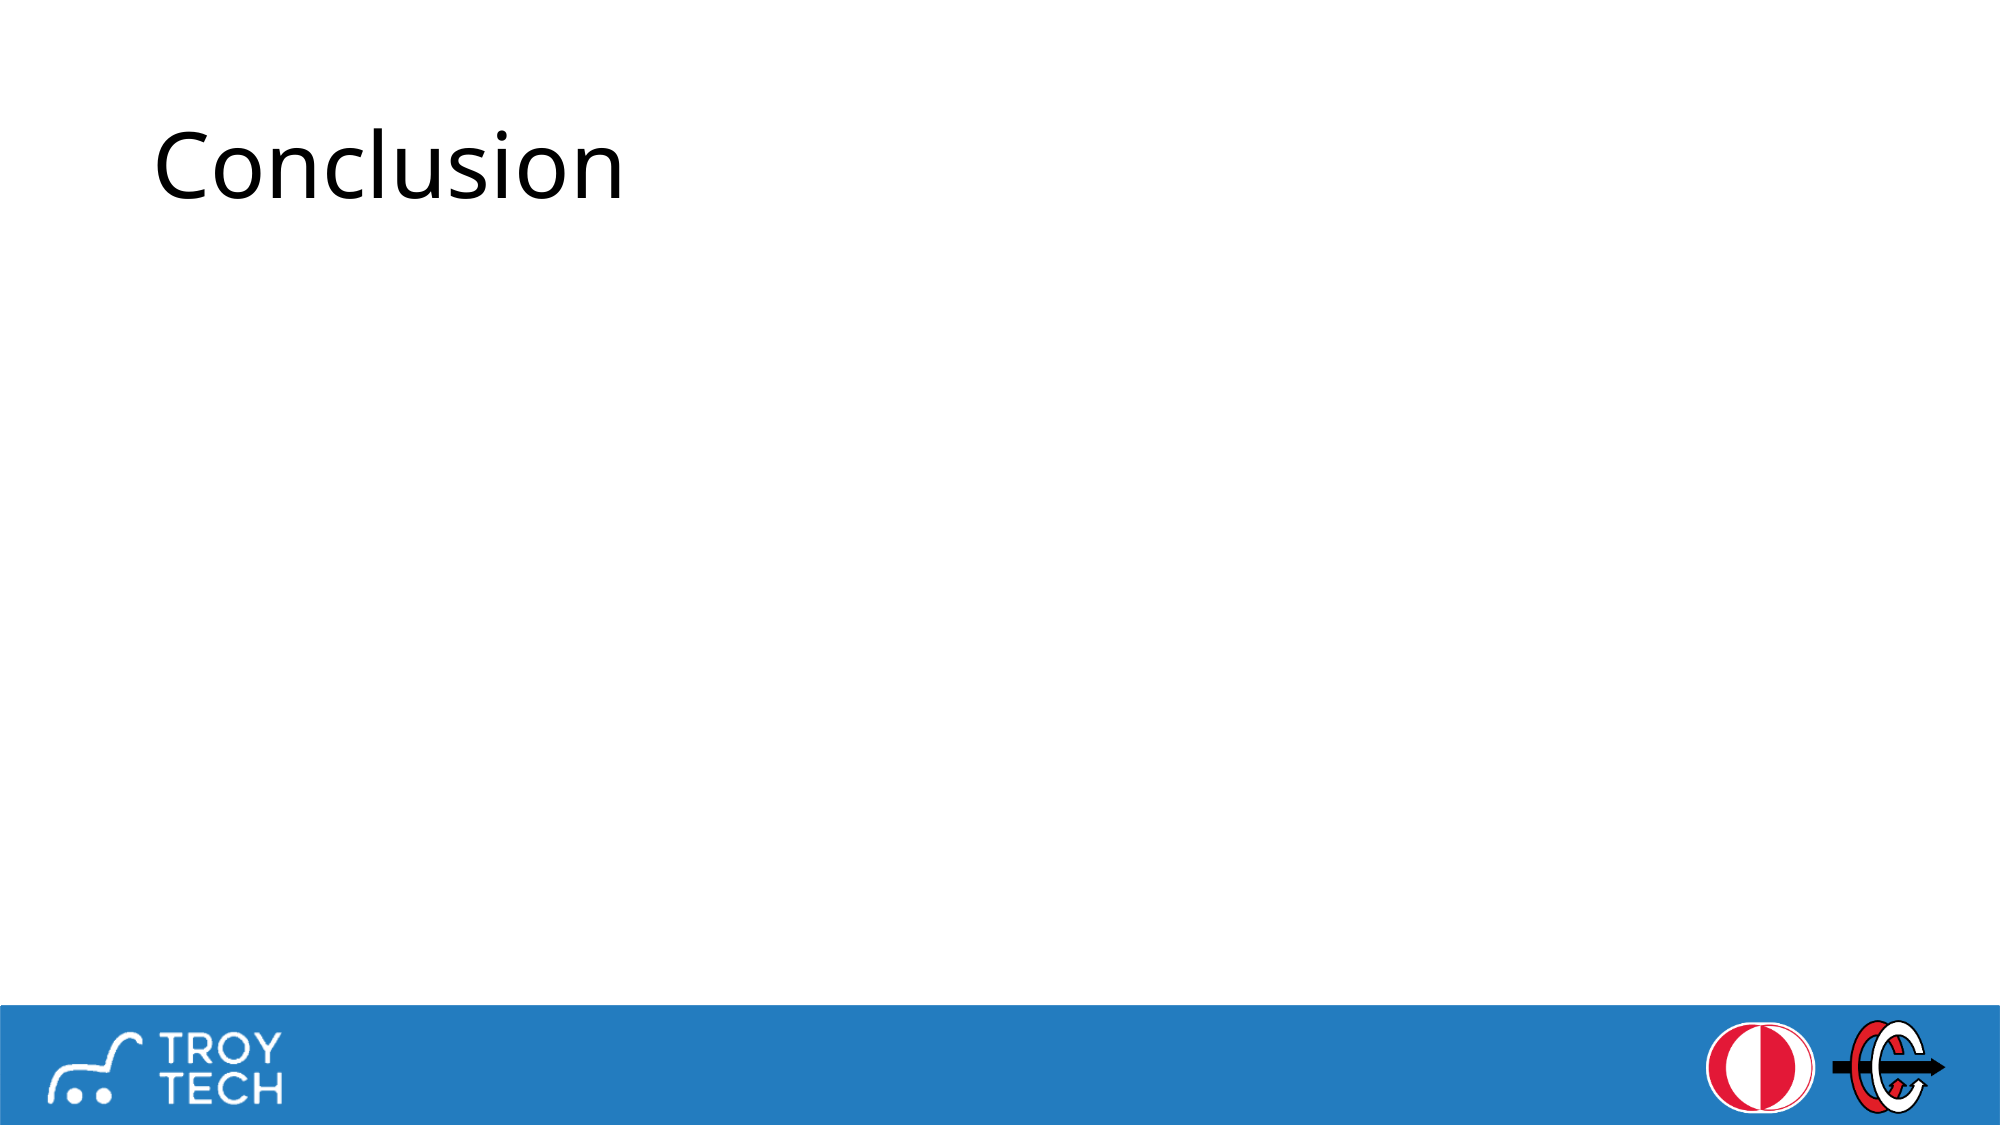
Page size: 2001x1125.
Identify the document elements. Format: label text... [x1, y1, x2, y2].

picture [0, 1005, 2000, 1125]
title Conclusion [137, 59, 1863, 278]
